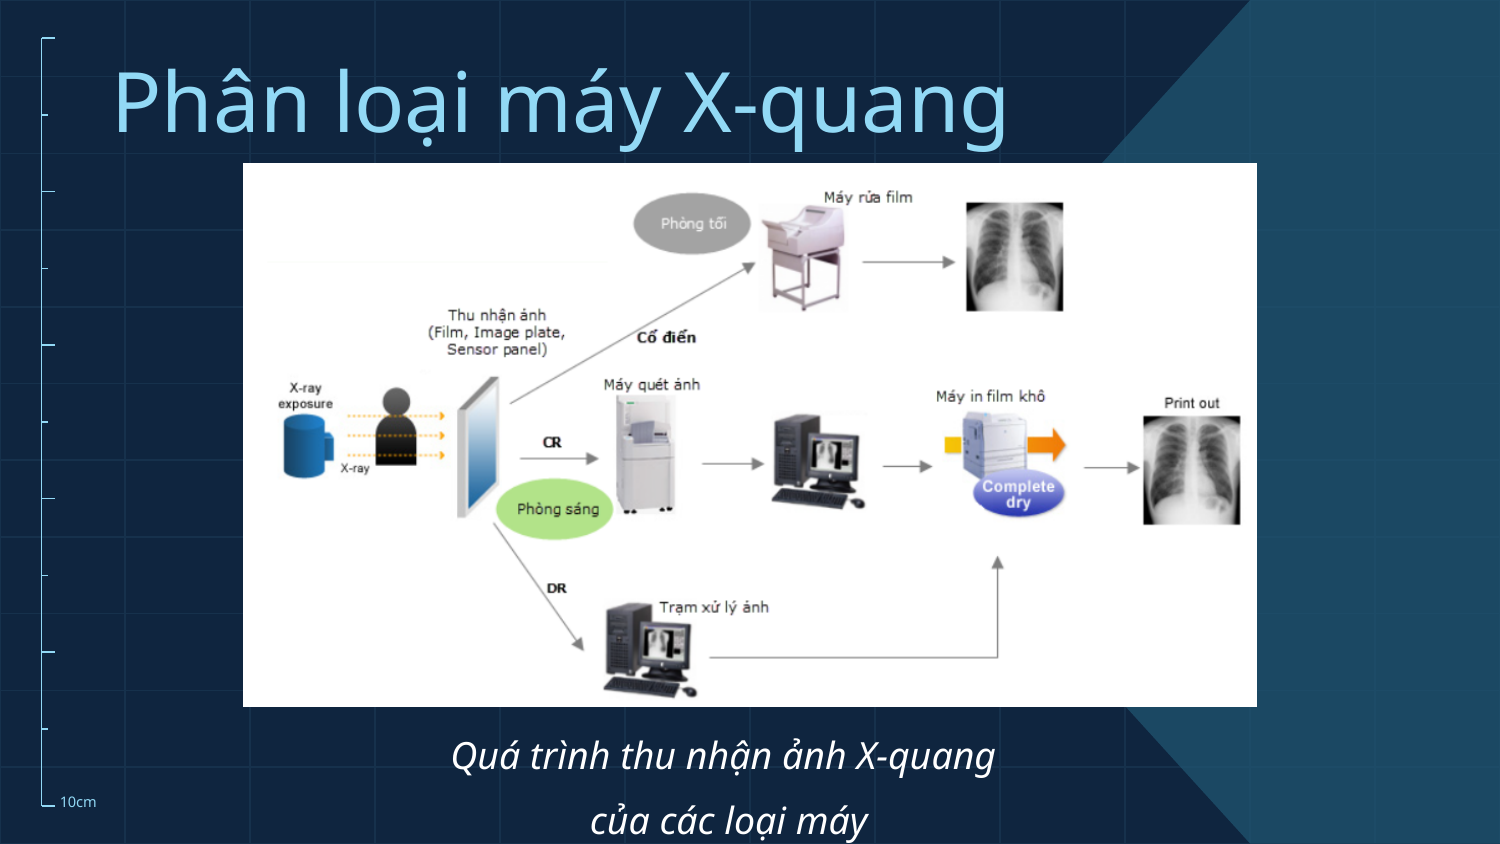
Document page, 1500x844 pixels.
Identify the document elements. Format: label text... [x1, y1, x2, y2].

picture [242, 162, 1258, 708]
text_box Quá trình thu nhận ảnh X-quang của các loại máy [303, 724, 1154, 844]
title Phân loại máy X-quang [96, 49, 1361, 144]
